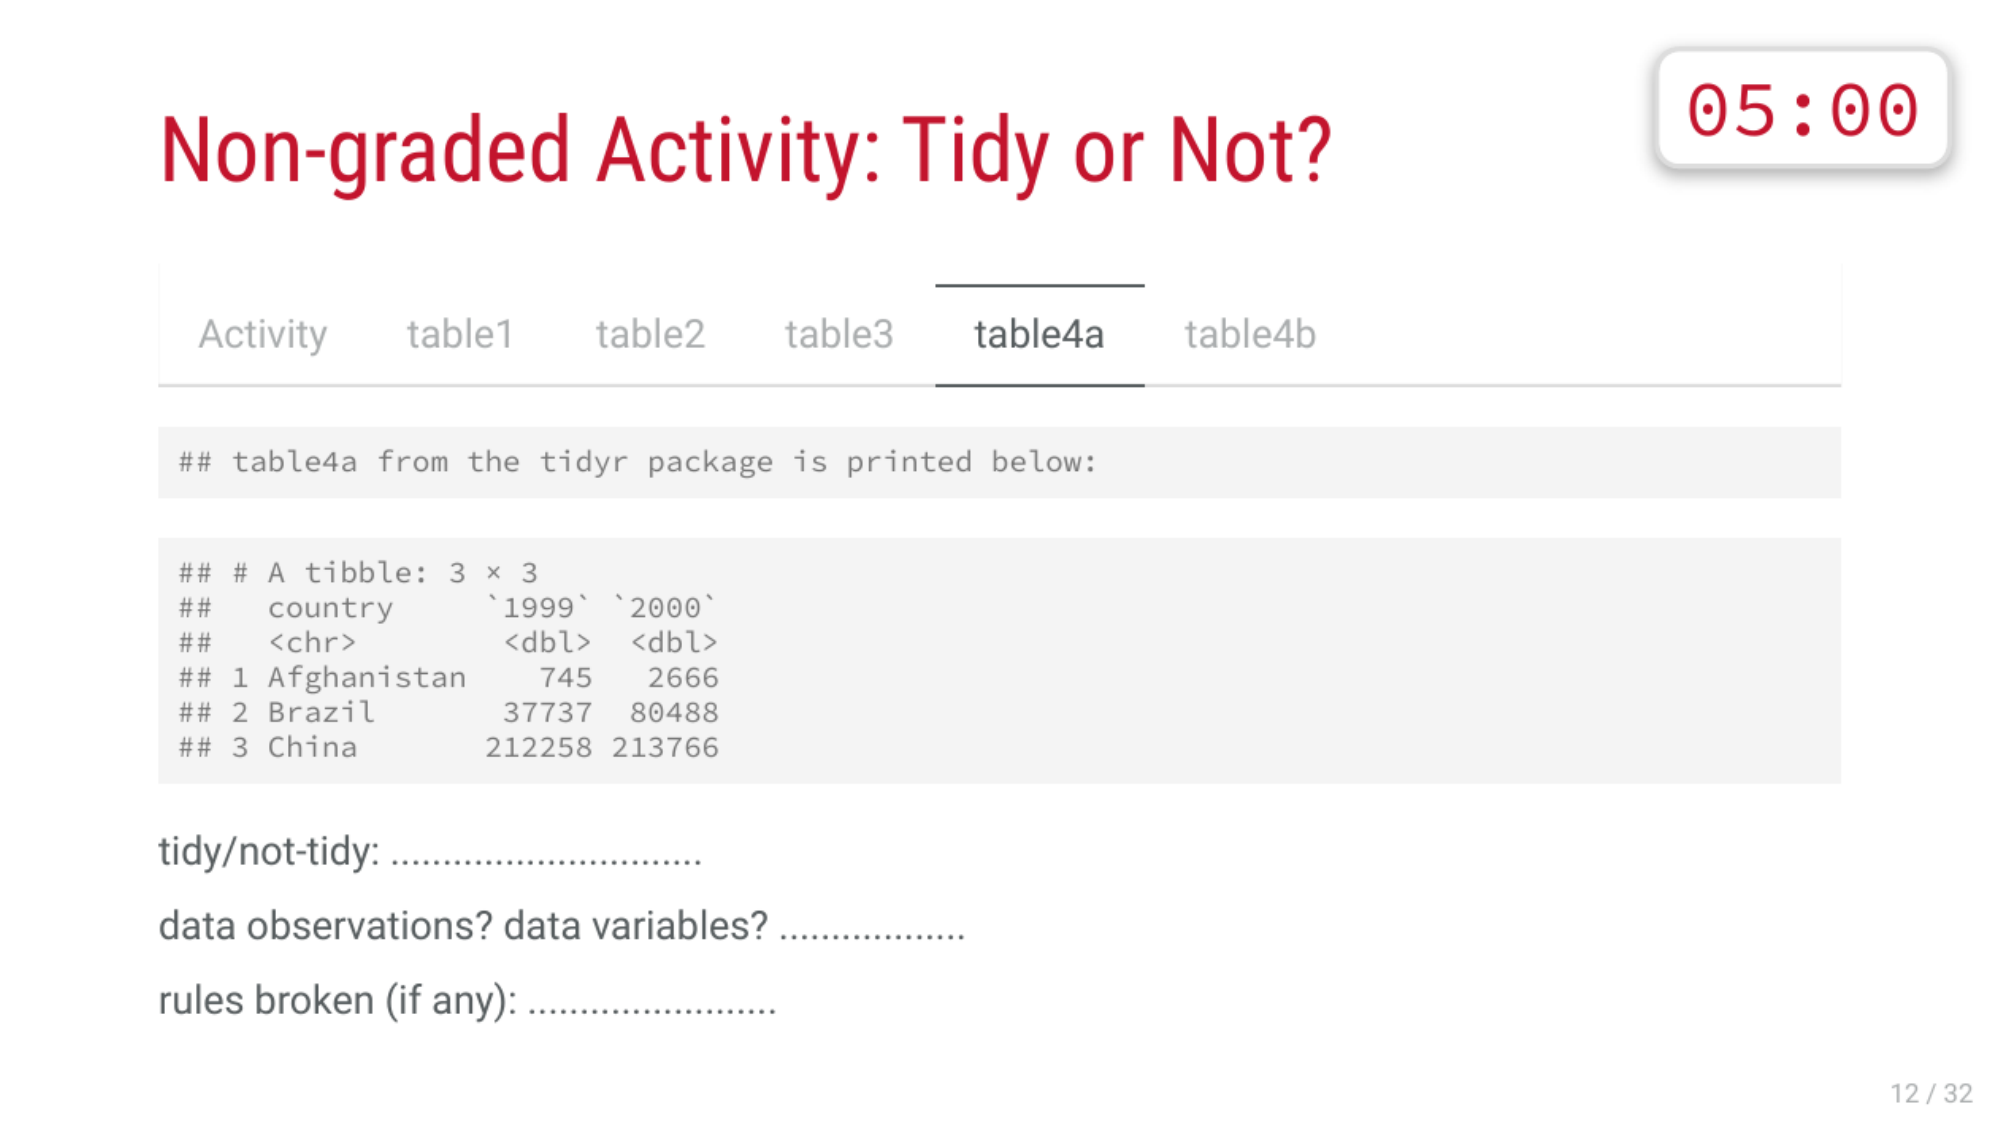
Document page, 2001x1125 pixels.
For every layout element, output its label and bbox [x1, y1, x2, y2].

list [0, 0, 2000, 1125]
